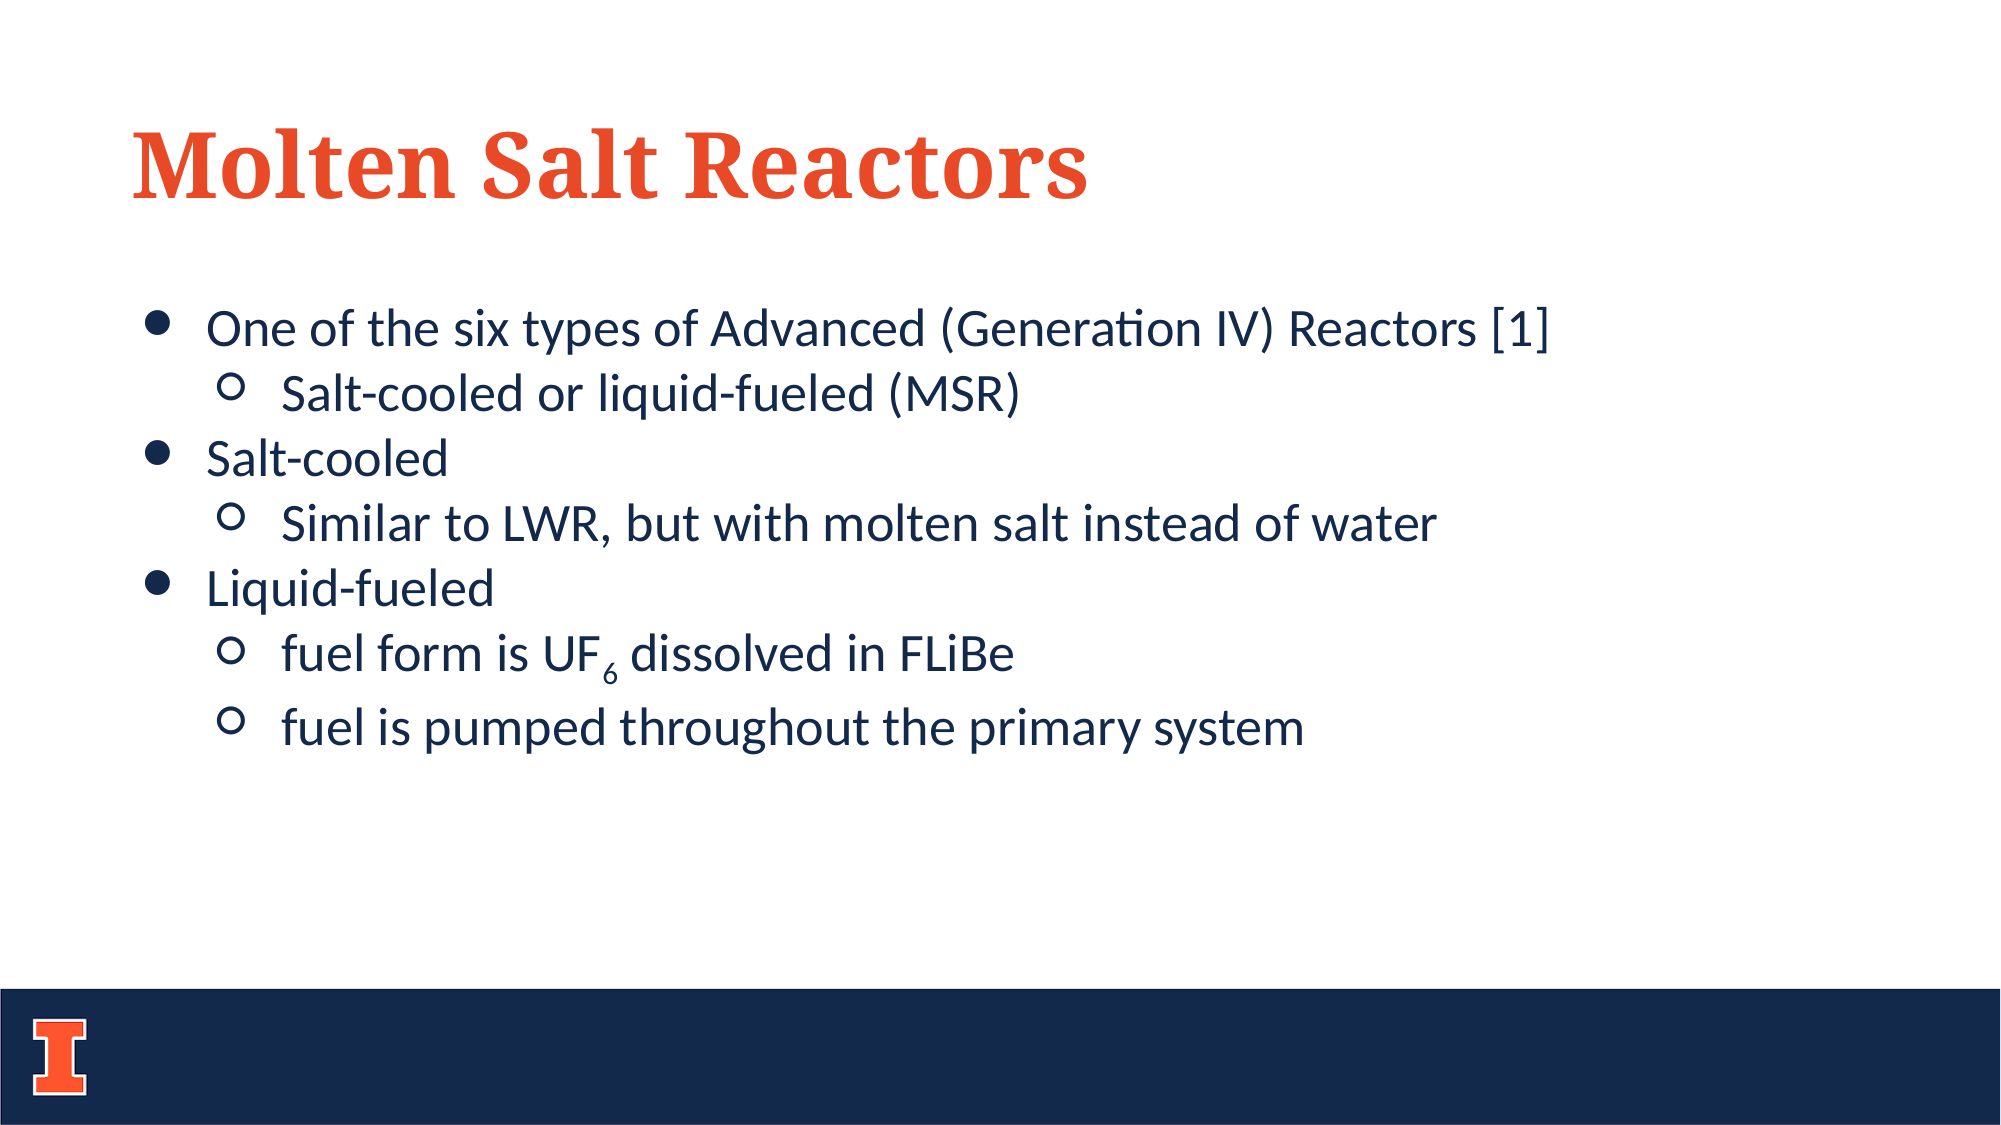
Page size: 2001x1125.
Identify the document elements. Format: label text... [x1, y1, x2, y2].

picture [0, 0, 2001, 1125]
text_box One of the six types of Advanced (Generation IV) Reactors [1] Salt-cooled or liquid-fueled (MSR) Salt-cooled Similar to LWR, but with molten salt instead of water Liquid-fueled fuel form is UF6 dissolved in FLiBe fuel is pumped throughout the primary system [116, 277, 1921, 932]
text_box Molten Salt Reactors [116, 59, 1921, 277]
